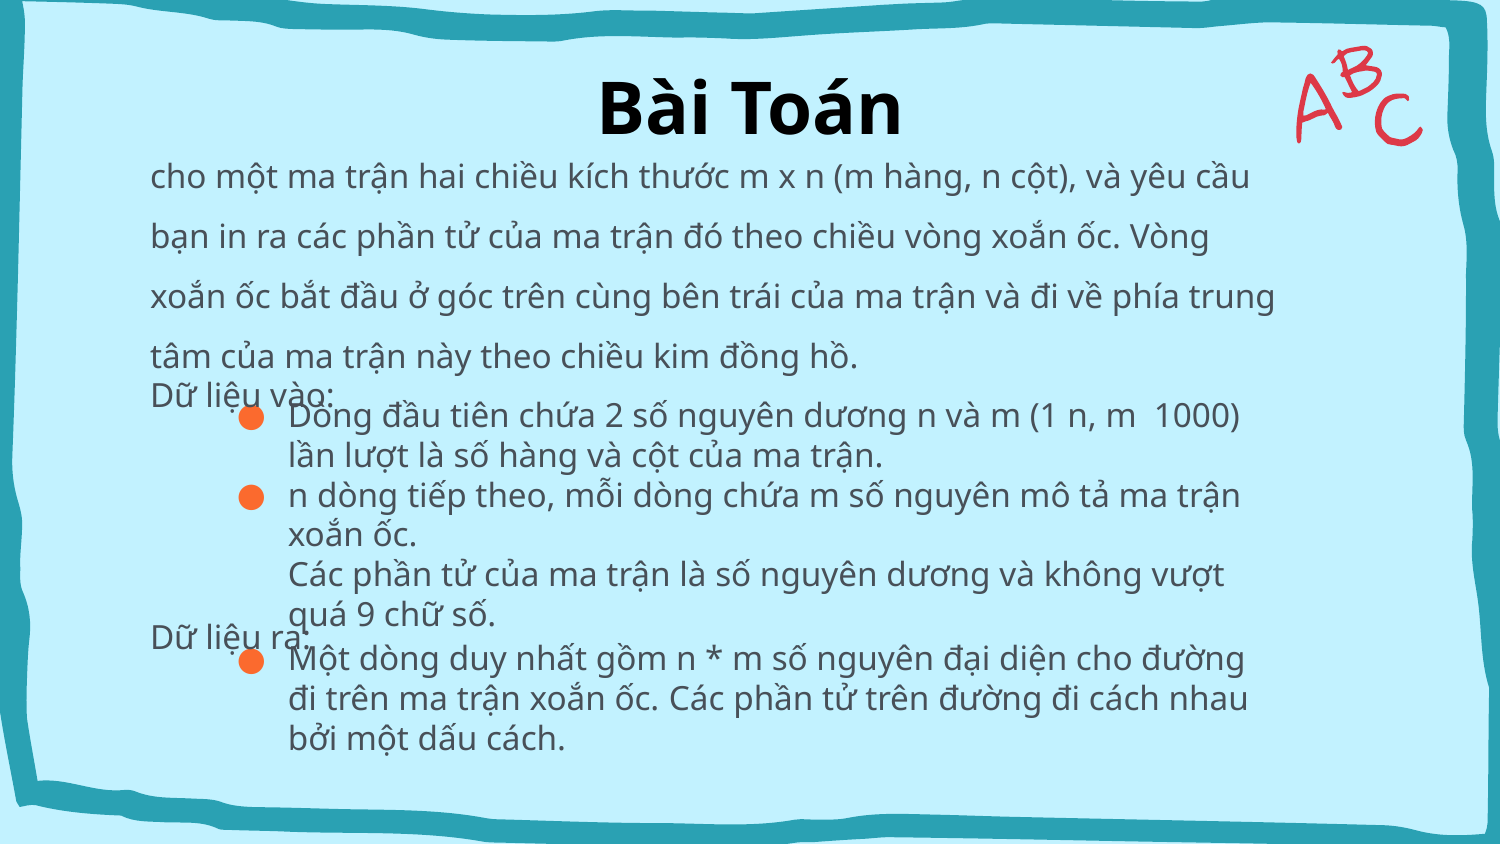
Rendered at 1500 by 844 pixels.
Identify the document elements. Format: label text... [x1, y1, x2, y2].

list cho một ma trận hai chiều kích thước m x n (m hàng, n cột), và yêu cầu bạn in ra các phần tử của ma trận đó theo chiều vòng xoắn ốc. Vòng xoắn ốc bắt đầu ở góc trên cùng bên trái của ma trận và đi về phía trung tâm của ma trận này theo chiều kim đồng hồ. [134, 155, 1309, 347]
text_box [1295, 44, 1424, 148]
title Bài Toán [118, 58, 1292, 153]
text_box Dữ liệu ra: [134, 588, 1309, 664]
text_box Dữ liệu vào: [134, 347, 1309, 422]
text_box Một dòng duy nhất gồm n * m số nguyên đại diện cho đường đi trên ma trận xoắn ốc. Các phần tử trên đường đi cách nhau bởi một dấu cách. [122, 597, 1296, 797]
